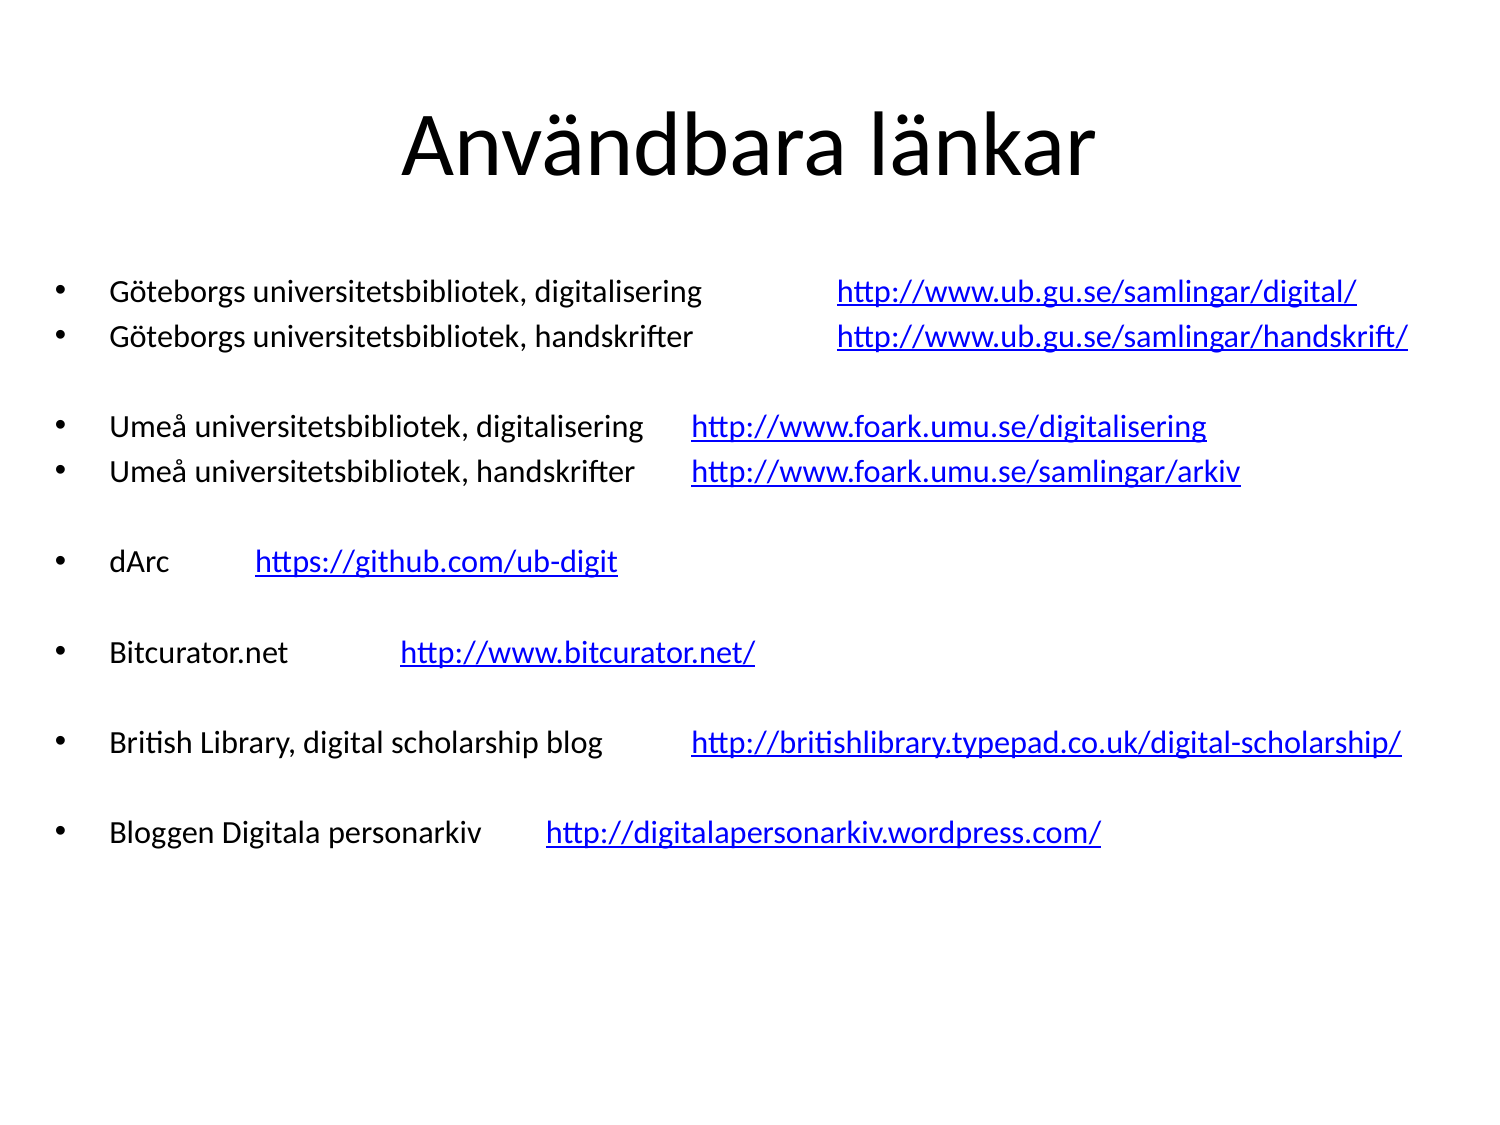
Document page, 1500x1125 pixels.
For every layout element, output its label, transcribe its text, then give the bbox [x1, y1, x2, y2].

title Användbara länkar [75, 45, 1425, 233]
list Göteborgs universitetsbibliotek, digitalisering http://www.ub.gu.se/samlingar/digital/ Göteborgs universitetsbibliotek, handskrifter http://www.ub.gu.se/samlingar/handskrift/ Umeå universitetsbibliotek, digitalisering http://www.foark.umu.se/digitalisering Umeå universitetsbibliotek, handskrifter http://www.foark.umu.se/samlingar/arkiv dArc https://github.com/ub-digit Bitcurator.net http://www.bitcurator.net/ British Library, digital scholarship blog http://britishlibrary.typepad.co.uk/digital-scholarship/ Bloggen Digitala personarkiv http://digitalapersonarkiv.wordpress.com/ [39, 262, 1479, 1005]
